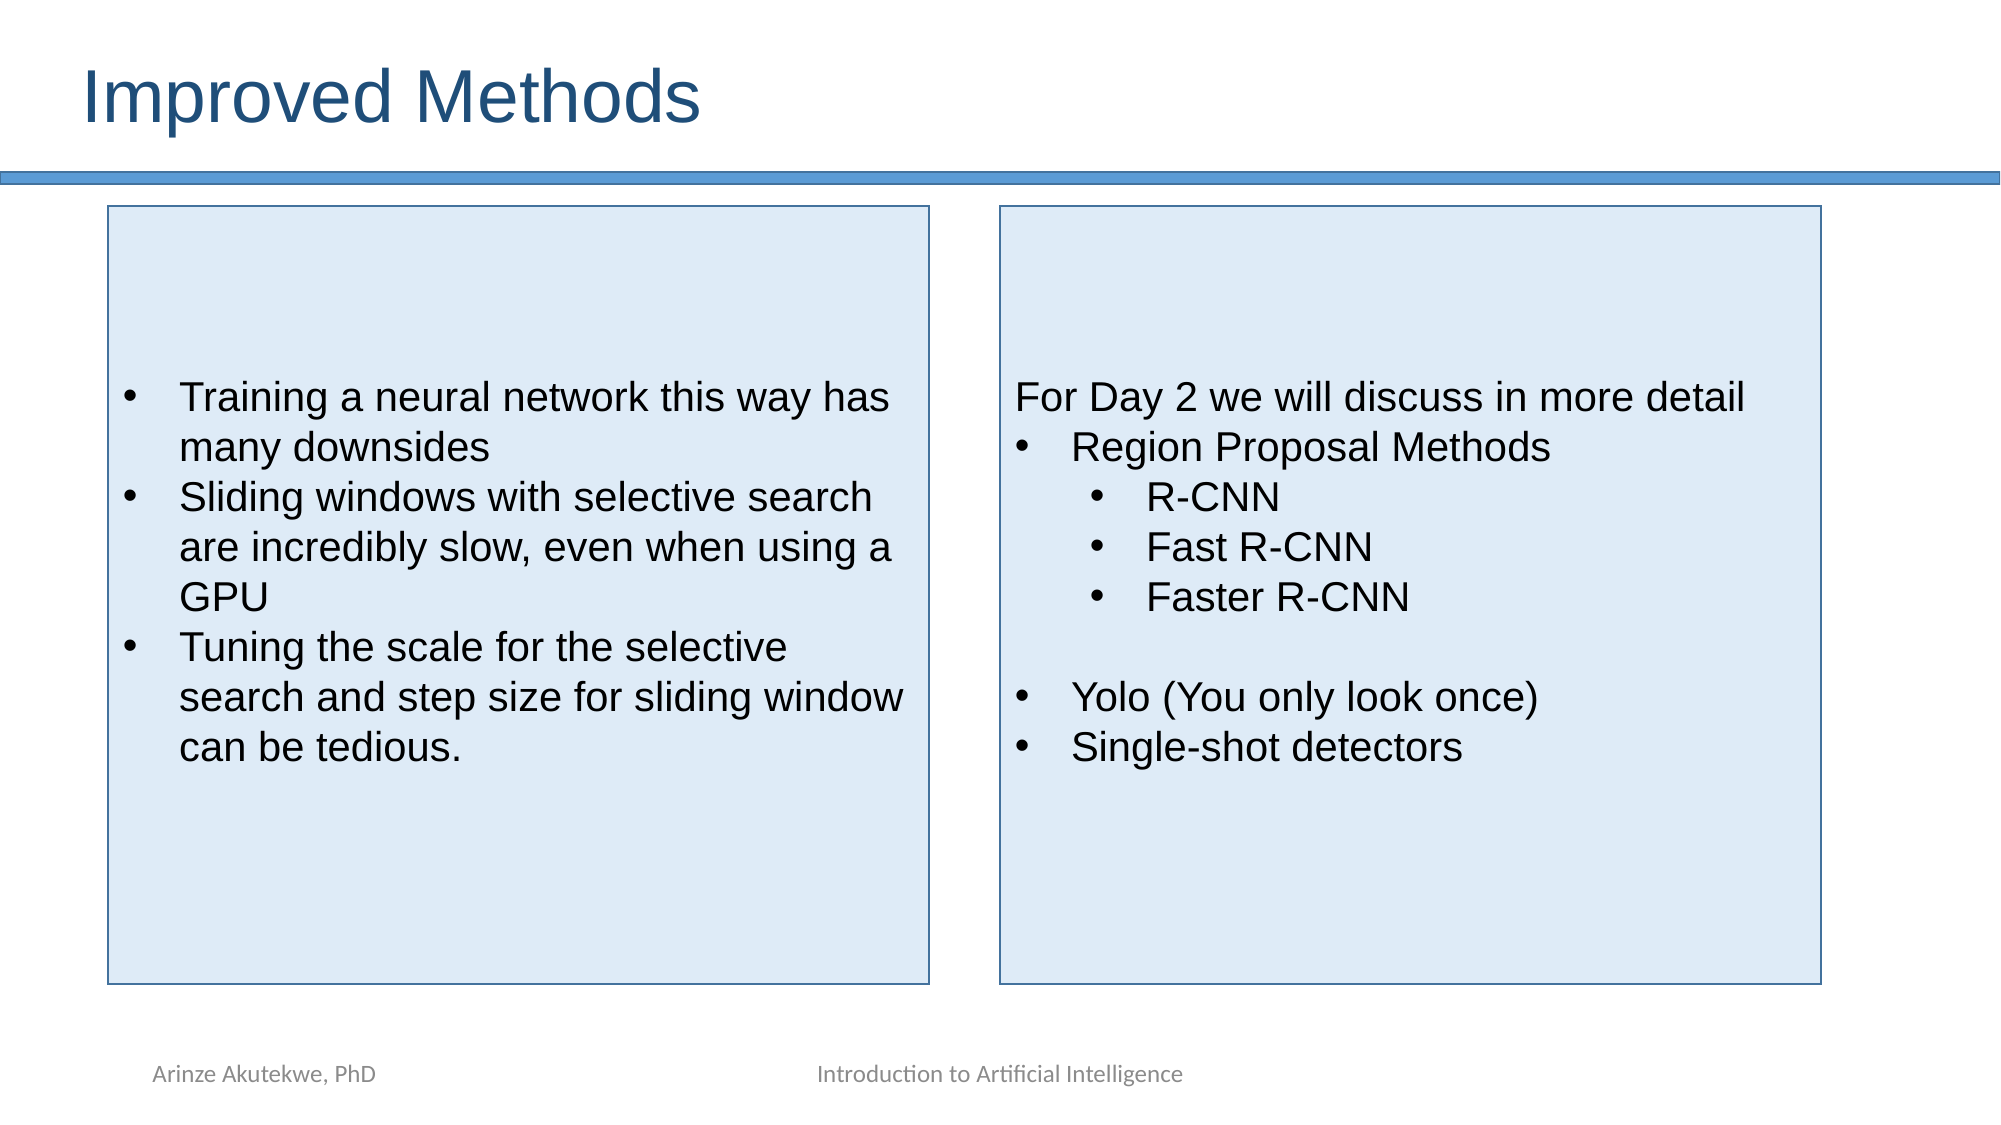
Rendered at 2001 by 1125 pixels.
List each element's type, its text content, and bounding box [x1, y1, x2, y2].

text_box Training a neural network this way has many downsides Sliding windows with selective search are incredibly slow, even when using a GPU Tuning the scale for the selective search and step size for sliding window can be tedious. [107, 205, 930, 985]
title Improved Methods [66, 18, 1792, 178]
text_box For Day 2 we will discuss in more detail Region Proposal Methods R-CNN Fast R-CNN Faster R-CNN Yolo (You only look once) Single-shot detectors [999, 205, 1822, 985]
